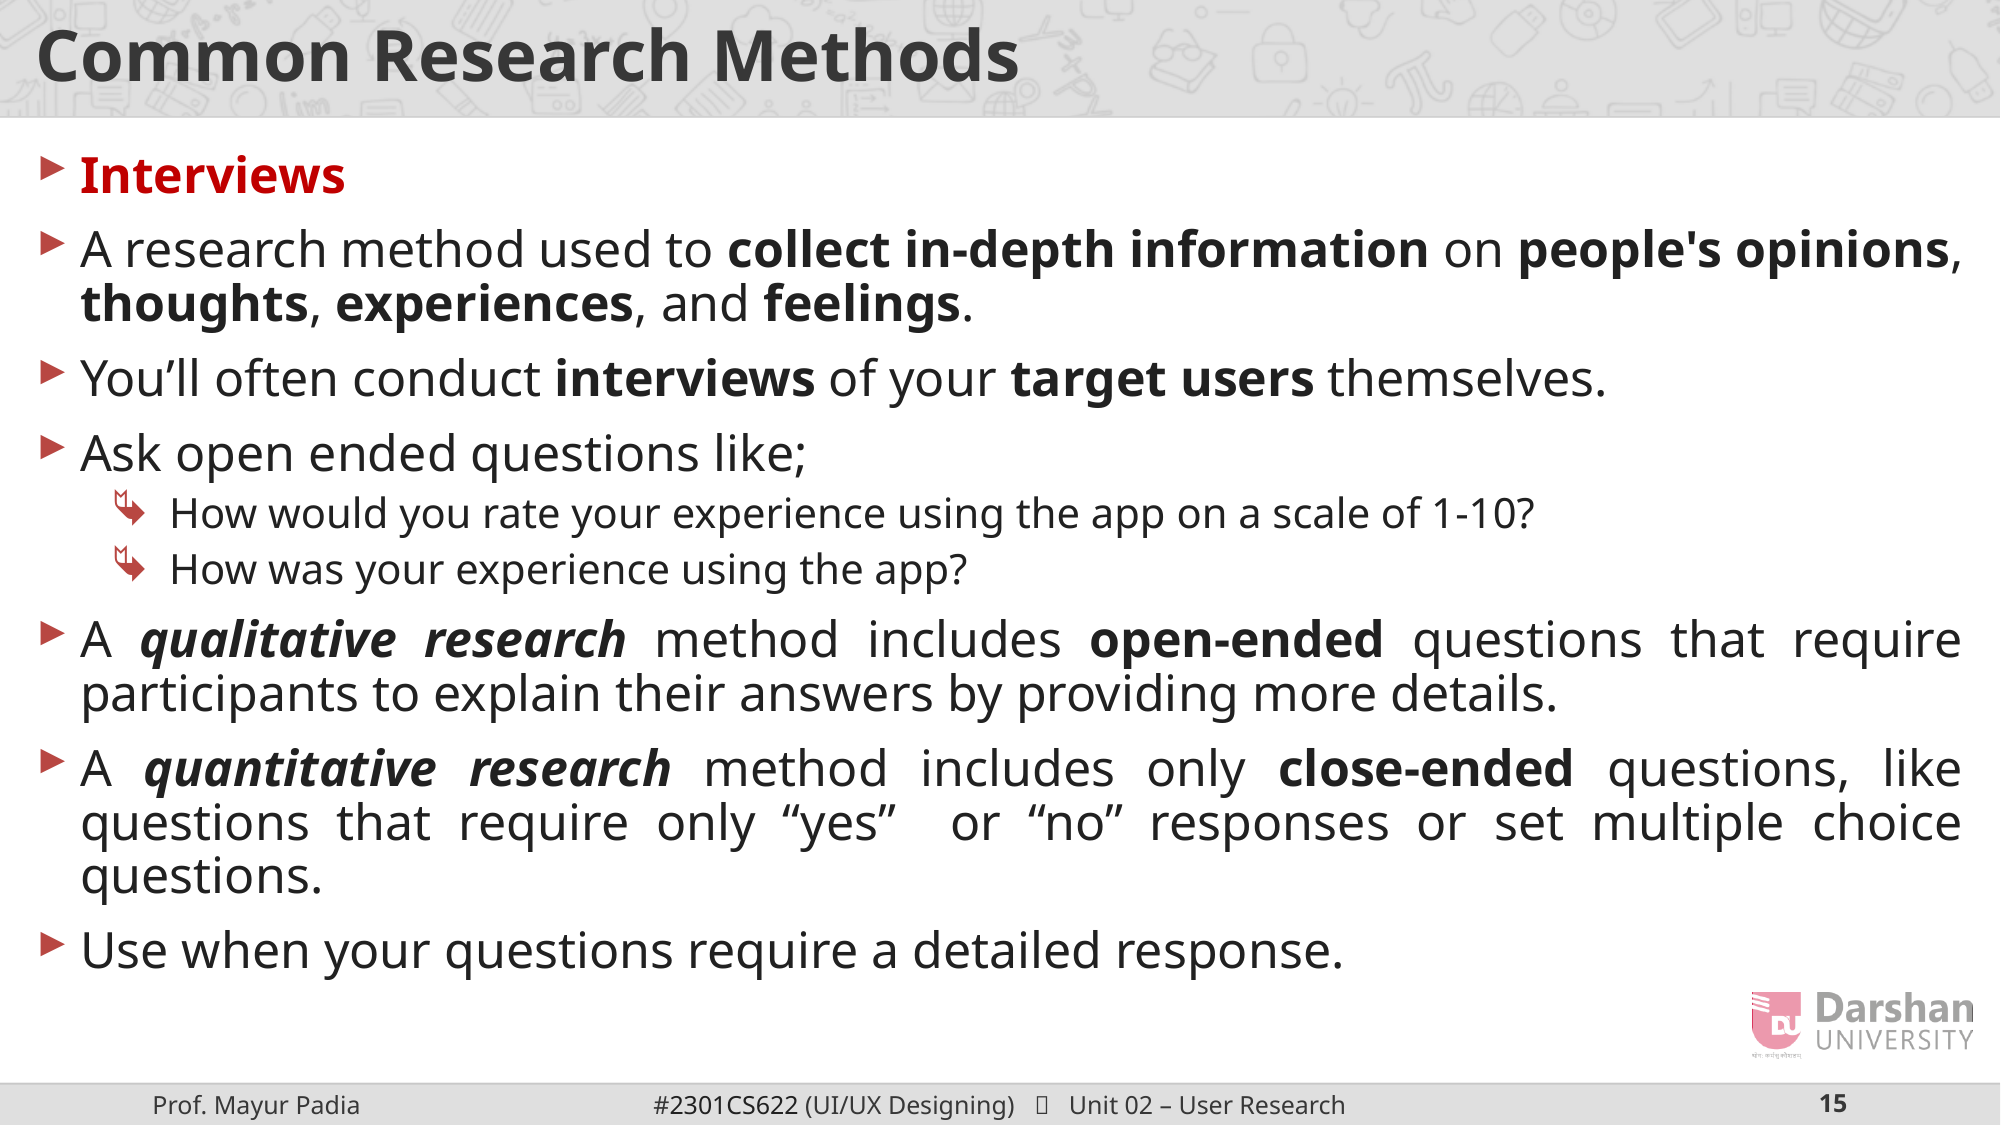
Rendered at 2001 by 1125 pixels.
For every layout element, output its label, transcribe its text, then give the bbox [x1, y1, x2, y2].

title Common Research Methods [0, 0, 2000, 117]
text_box Interviews A research method used to collect in-depth information on people's opinions, thoughts, experiences, and feelings. You’ll often conduct interviews of your target users themselves. Ask open ended questions like; How would you rate your experience using the app on a scale of 1-10? How was your experience using the app? A qualitative research method includes open-ended questions that require participants to explain their answers by providing more details. A quantitative research method includes only close-ended questions, like questions that require only “yes” or “no” responses or set multiple choice questions. Use when your questions require a detailed response. [21, 142, 1979, 1060]
